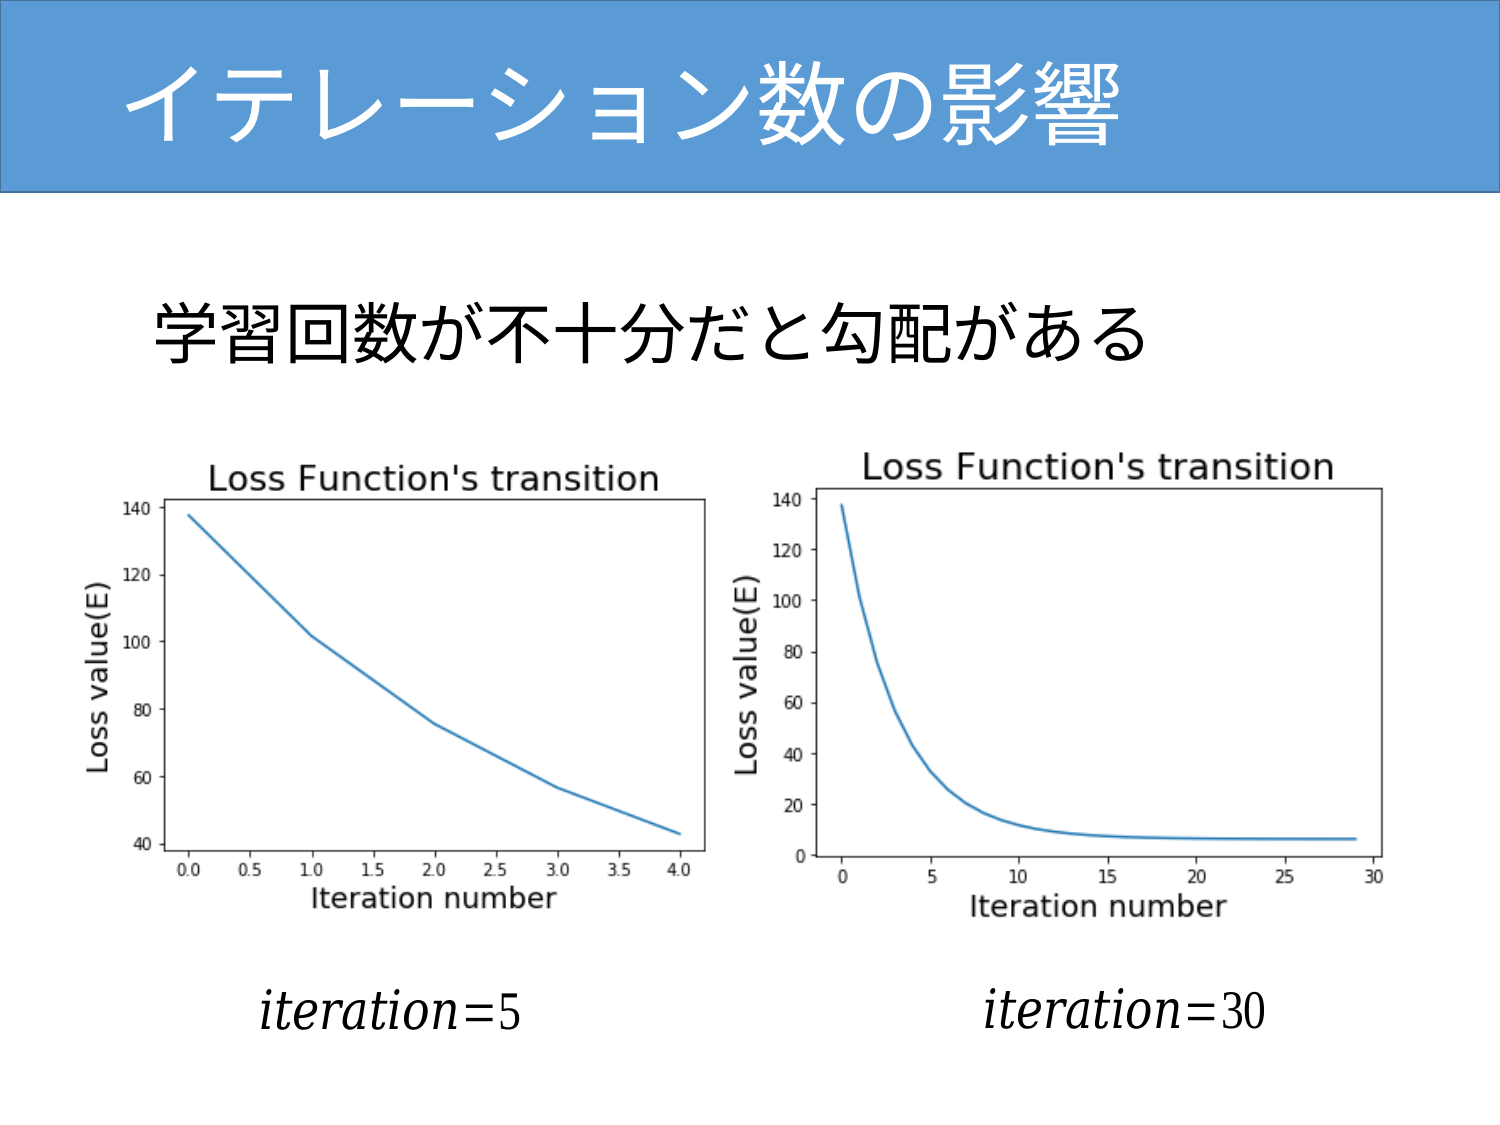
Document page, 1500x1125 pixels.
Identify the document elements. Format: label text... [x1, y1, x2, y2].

picture [70, 448, 713, 913]
picture [725, 448, 1397, 921]
title イテレーション数の影響 [103, 0, 1397, 218]
text_box 学習回数が不十分だと勾配がある [137, 284, 1169, 380]
